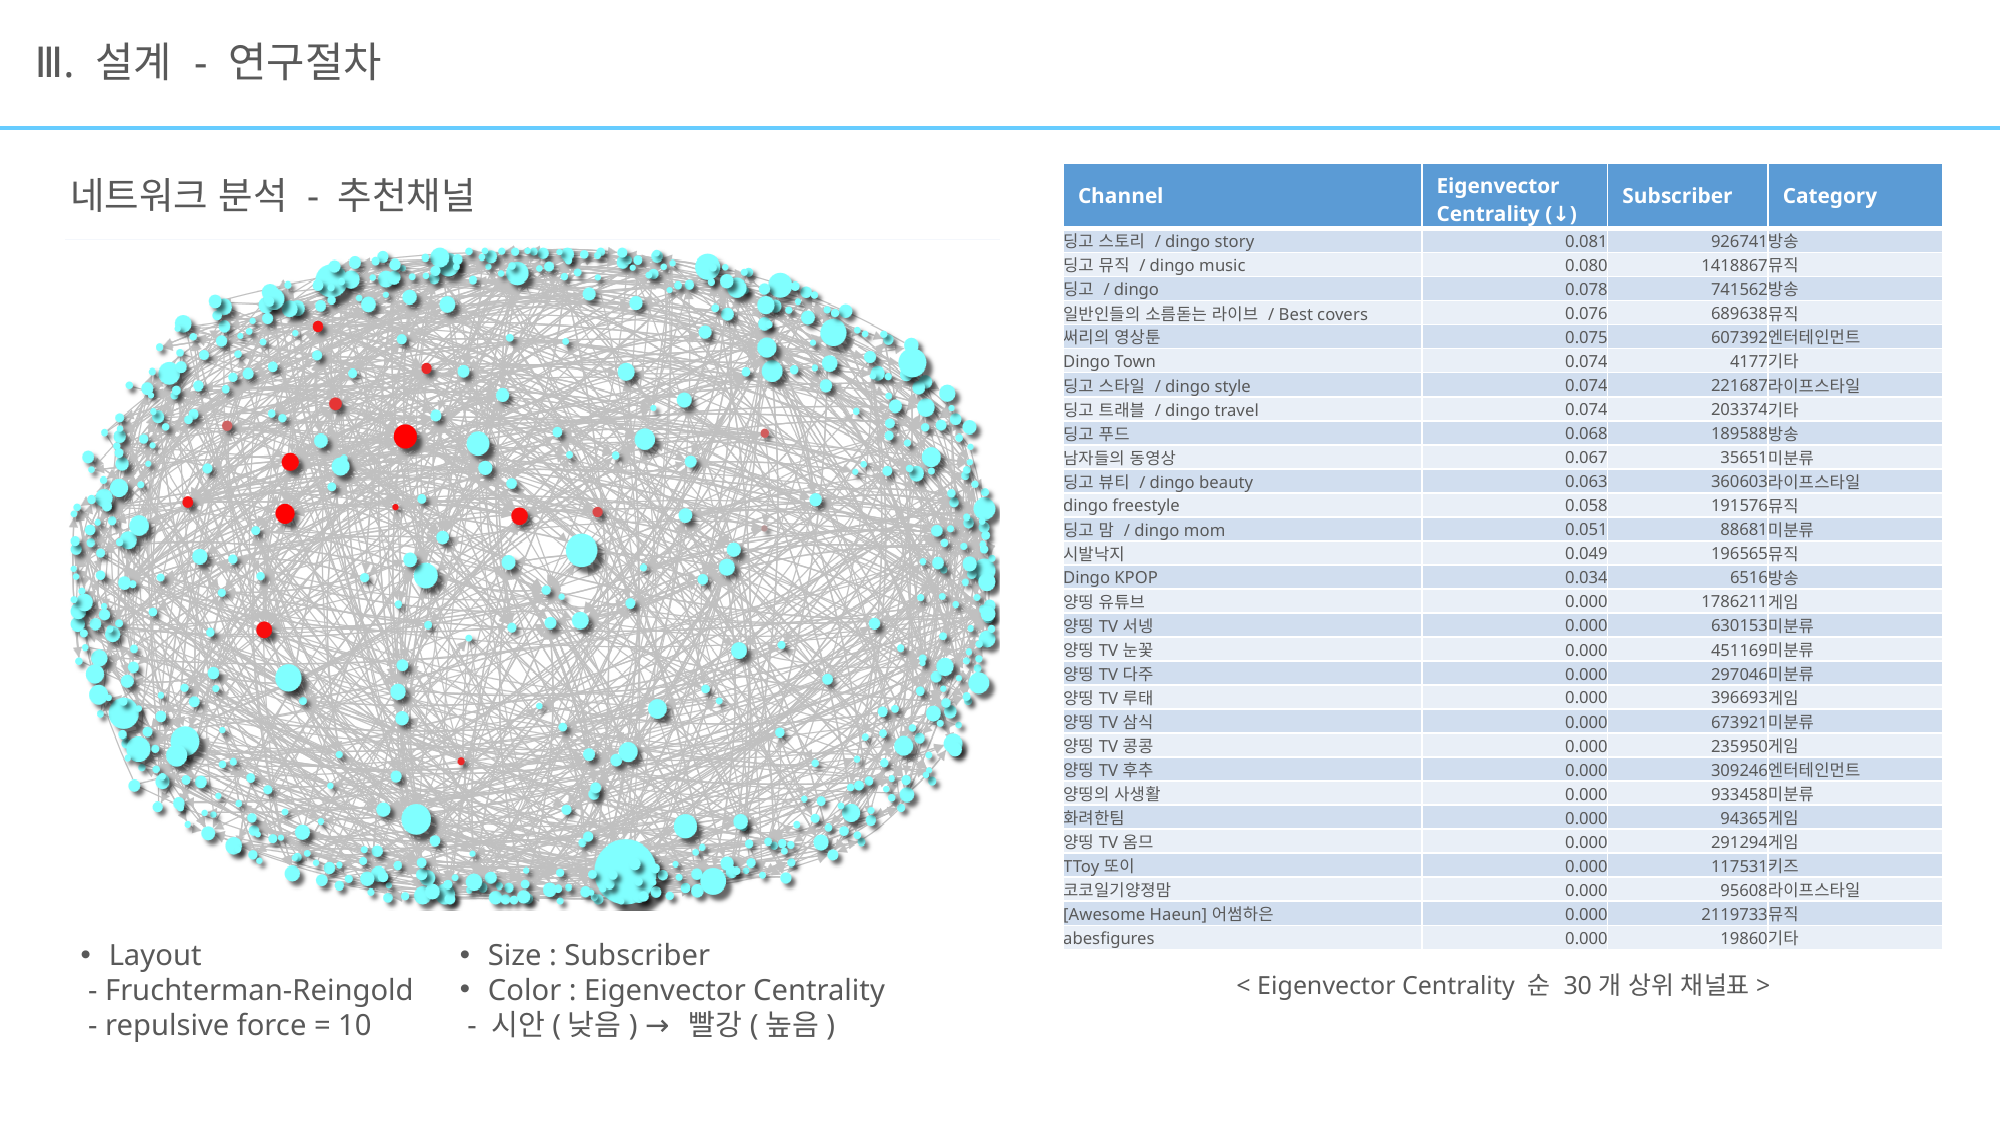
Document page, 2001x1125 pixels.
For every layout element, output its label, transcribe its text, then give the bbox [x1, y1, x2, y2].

table_cell abesfigures [1064, 926, 1421, 949]
table_cell 뮤직 [1769, 494, 1942, 516]
table_cell 0.081 [1423, 231, 1607, 252]
table_cell 1418867 [1608, 253, 1767, 276]
table_cell 1786211 [1608, 590, 1767, 612]
table_cell 양띵TV다주 [1064, 662, 1421, 684]
table_cell 양띵TV삼식 [1064, 710, 1421, 732]
table_cell 딩고 맘 / dingo mom [1064, 518, 1421, 540]
table_cell 19860 [1608, 926, 1767, 949]
table_cell 0.000 [1423, 758, 1607, 780]
table_cell 95608 [1608, 878, 1767, 900]
table_cell 게임 [1769, 734, 1942, 756]
table_cell 양띵TV콩콩 [1064, 734, 1421, 756]
table_cell 0.074 [1423, 398, 1607, 420]
table_cell 라이프스타일 [1769, 373, 1942, 396]
table_cell 0.075 [1423, 325, 1607, 348]
text_box 네트워크 분석 - 추천채널 [55, 164, 697, 225]
table_cell 35651 [1608, 446, 1767, 468]
table_cell 방송 [1769, 231, 1942, 252]
table_cell 0.000 [1423, 686, 1607, 708]
table_cell 0.000 [1423, 638, 1607, 660]
table_cell 미분류 [1769, 638, 1942, 660]
table_cell 0.049 [1423, 542, 1607, 564]
table_cell 4177 [1608, 349, 1767, 372]
table_cell 미분류 [1769, 518, 1942, 540]
table_cell 360603 [1608, 470, 1767, 492]
table_cell 741562 [1608, 277, 1767, 300]
table_cell 게임 [1769, 806, 1942, 828]
table_cell 양띵 유튜브 [1064, 590, 1421, 612]
table_cell 191576 [1608, 494, 1767, 516]
table_cell 451169 [1608, 638, 1767, 660]
table_header Eigenvector Centrality (↓) [1423, 164, 1607, 226]
table_cell 0.000 [1423, 590, 1607, 612]
table_cell 엔터테인먼트 [1769, 758, 1942, 780]
table_cell 방송 [1769, 422, 1942, 444]
picture [65, 239, 1001, 911]
table_cell 0.074 [1423, 349, 1607, 372]
table_cell 0.000 [1423, 902, 1607, 925]
table_cell 94365 [1608, 806, 1767, 828]
table_cell 0.000 [1423, 662, 1607, 684]
table_cell 0.000 [1423, 806, 1607, 828]
text_box < Eigenvector Centrality 순 30개 상위 채널표> [1063, 954, 1944, 1007]
title Ⅲ. 설계 - 연구절차 [19, 14, 510, 114]
table_cell 미분류 [1769, 614, 1942, 636]
table_cell 미분류 [1769, 662, 1942, 684]
table_cell 221687 [1608, 373, 1767, 396]
table_cell 0.051 [1423, 518, 1607, 540]
table_cell 시발낙지 [1064, 542, 1421, 564]
table_cell 0.000 [1423, 614, 1607, 636]
table_cell 딩고 스토리 / dingo story [1064, 231, 1421, 252]
table_cell 0.000 [1423, 854, 1607, 876]
table_cell 0.000 [1423, 830, 1607, 852]
table_cell 933458 [1608, 782, 1767, 804]
table_cell 0.000 [1423, 926, 1607, 949]
table_cell 게임 [1769, 830, 1942, 852]
table_cell 방송 [1769, 566, 1942, 588]
table_cell Dingo Town [1064, 349, 1421, 372]
table_cell 딩고 스타일 / dingo style [1064, 373, 1421, 396]
table_cell 딩고 뮤직 / dingo music [1064, 253, 1421, 276]
table_cell 코코일기양졍맘 [1064, 878, 1421, 900]
table_cell 양띵TV후추 [1064, 758, 1421, 780]
table_cell 0.080 [1423, 253, 1607, 276]
table_cell dingo freestyle [1064, 494, 1421, 516]
table_cell 630153 [1608, 614, 1767, 636]
table_cell 일반인들의 소름돋는 라이브 / Best covers [1064, 301, 1421, 324]
table_cell 0.068 [1423, 422, 1607, 444]
table_cell 기타 [1769, 926, 1942, 949]
table_cell 게임 [1769, 686, 1942, 708]
table_cell 689638 [1608, 301, 1767, 324]
table_cell TToy또이 [1064, 854, 1421, 876]
table_cell 방송 [1769, 277, 1942, 300]
table_cell 926741 [1608, 231, 1767, 252]
table_cell 화려한팀 [1064, 806, 1421, 828]
table_cell 딩고 트래블 / dingo travel [1064, 398, 1421, 420]
table_cell 0.067 [1423, 446, 1607, 468]
table_cell 뮤직 [1769, 301, 1942, 324]
table_cell 0.034 [1423, 566, 1607, 588]
table_cell 양띵TV옴므 [1064, 830, 1421, 852]
table_cell 기타 [1769, 349, 1942, 372]
table_header Category [1769, 164, 1942, 226]
table_cell 양띵TV눈꽃 [1064, 638, 1421, 660]
table_cell 0.076 [1423, 301, 1607, 324]
table_cell 엔터테인먼트 [1769, 325, 1942, 348]
table_cell 뮤직 [1769, 902, 1942, 925]
table_cell 라이프스타일 [1769, 878, 1942, 900]
table_cell 미분류 [1769, 782, 1942, 804]
table_cell 양띵의 사생활 [1064, 782, 1421, 804]
table_cell 써리의 영상툰 [1064, 325, 1421, 348]
table_cell 양띵TV서넹 [1064, 614, 1421, 636]
table_cell 0.000 [1423, 734, 1607, 756]
table_cell 남자들의 동영상 [1064, 446, 1421, 468]
table_cell 607392 [1608, 325, 1767, 348]
table_cell 뮤직 [1769, 542, 1942, 564]
table_cell 딩고 푸드 [1064, 422, 1421, 444]
table_cell 게임 [1769, 590, 1942, 612]
table_cell 0.000 [1423, 782, 1607, 804]
table_cell 2119733 [1608, 902, 1767, 925]
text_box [65, 929, 1001, 1051]
table_header Channel [1064, 164, 1421, 226]
table_cell Dingo KPOP [1064, 566, 1421, 588]
table_cell 309246 [1608, 758, 1767, 780]
table_cell 6516 [1608, 566, 1767, 588]
table_cell 딩고 / dingo [1064, 277, 1421, 300]
table_cell 291294 [1608, 830, 1767, 852]
table_cell 미분류 [1769, 710, 1942, 732]
table_cell 396693 [1608, 686, 1767, 708]
table_cell 196565 [1608, 542, 1767, 564]
table_cell 0.000 [1423, 710, 1607, 732]
table_cell 297046 [1608, 662, 1767, 684]
table_cell 673921 [1608, 710, 1767, 732]
table_cell 203374 [1608, 398, 1767, 420]
table_cell 0.058 [1423, 494, 1607, 516]
table_cell 라이프스타일 [1769, 470, 1942, 492]
table_header Subscriber [1608, 164, 1767, 226]
table_cell 0.078 [1423, 277, 1607, 300]
table_cell 기타 [1769, 398, 1942, 420]
table_cell 딩고 뷰티 / dingo beauty [1064, 470, 1421, 492]
table_cell 235950 [1608, 734, 1767, 756]
table_cell 0.000 [1423, 878, 1607, 900]
table_cell 88681 [1608, 518, 1767, 540]
table_cell 뮤직 [1769, 253, 1942, 276]
table_cell 미분류 [1769, 446, 1942, 468]
table_cell 117531 [1608, 854, 1767, 876]
table_cell [Awesome Haeun]어썸하은 [1064, 902, 1421, 925]
table_cell 0.074 [1423, 373, 1607, 396]
table_cell 양띵TV루태 [1064, 686, 1421, 708]
table_cell 키즈 [1769, 854, 1942, 876]
table_cell 189588 [1608, 422, 1767, 444]
table_cell 0.063 [1423, 470, 1607, 492]
